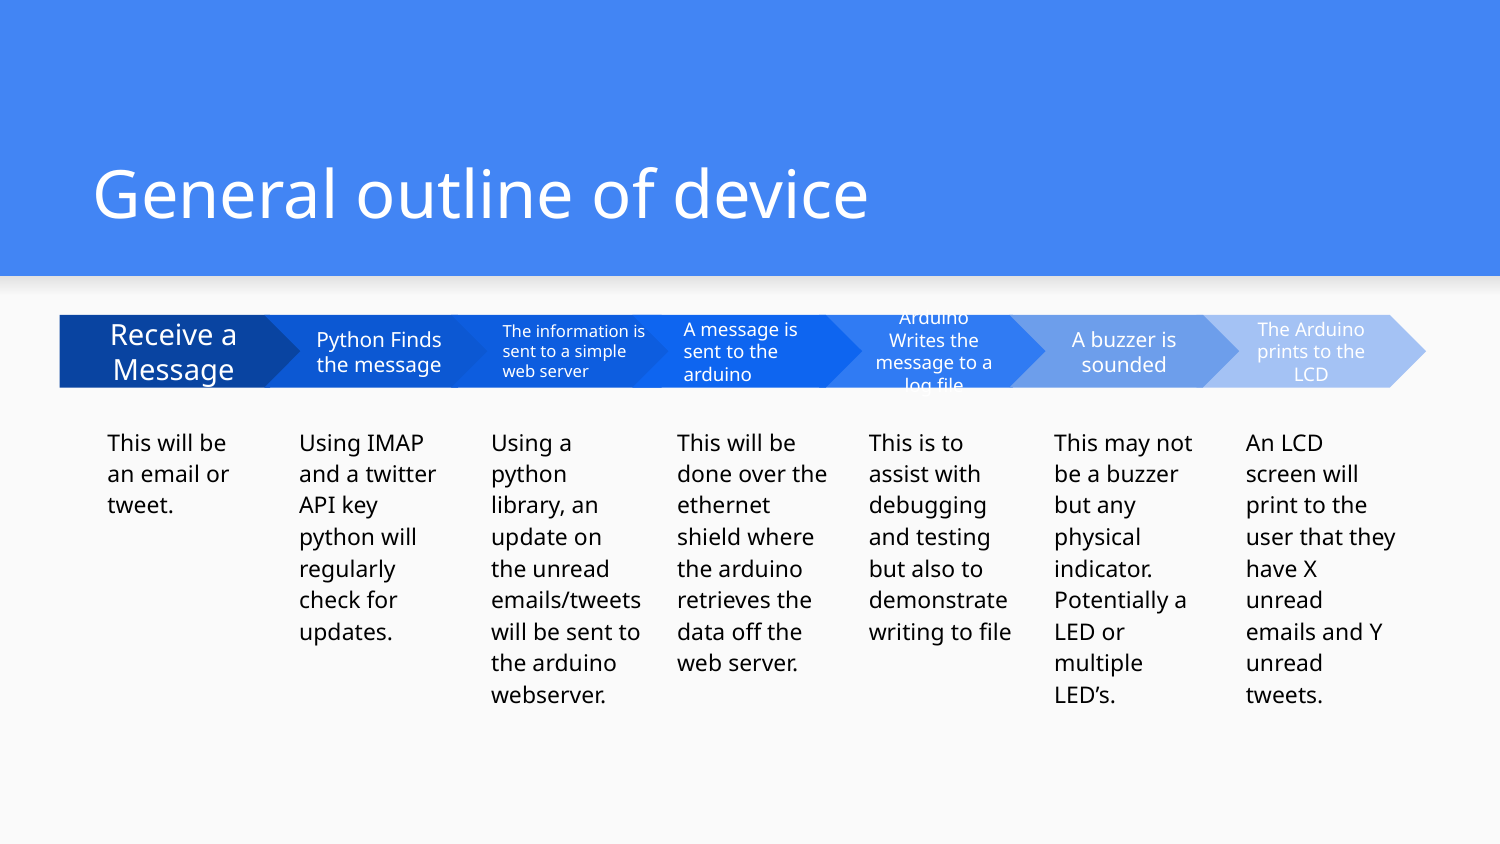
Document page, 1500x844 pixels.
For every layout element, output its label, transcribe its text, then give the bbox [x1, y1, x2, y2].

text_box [1240, 314, 1427, 665]
title General outline of device [77, 121, 1427, 248]
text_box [450, 314, 630, 665]
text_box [863, 314, 1008, 665]
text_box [59, 314, 262, 665]
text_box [264, 314, 449, 665]
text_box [632, 314, 863, 665]
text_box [1009, 314, 1240, 665]
